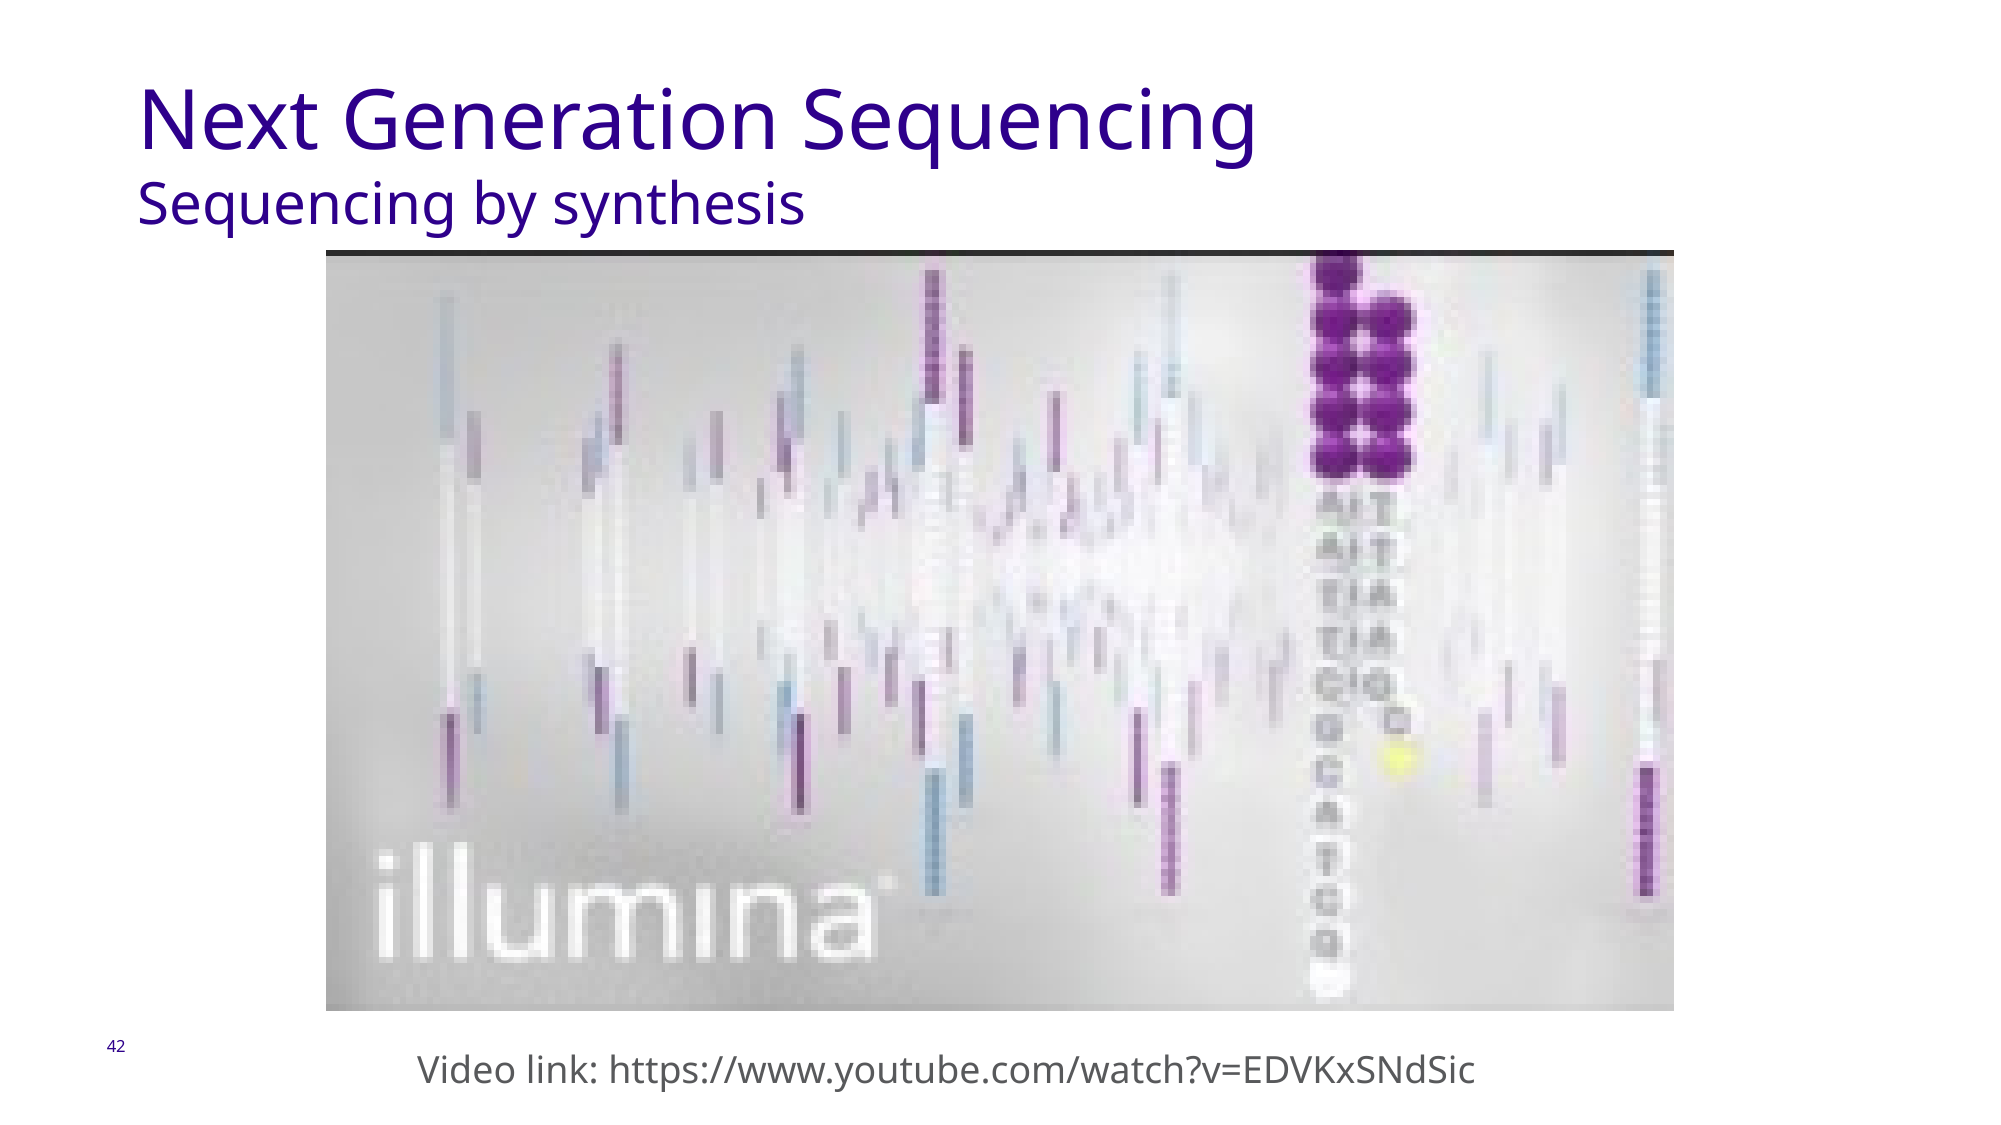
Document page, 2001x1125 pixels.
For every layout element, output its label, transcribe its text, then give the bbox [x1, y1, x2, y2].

slide_number 42 [0, 1038, 126, 1059]
text_box Video link: https://www.youtube.com/watch?v=EDVKxSNdSic [402, 1038, 1492, 1099]
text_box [326, 249, 1674, 1012]
title Next Generation Sequencing Sequencing by synthesis [137, 66, 1863, 238]
